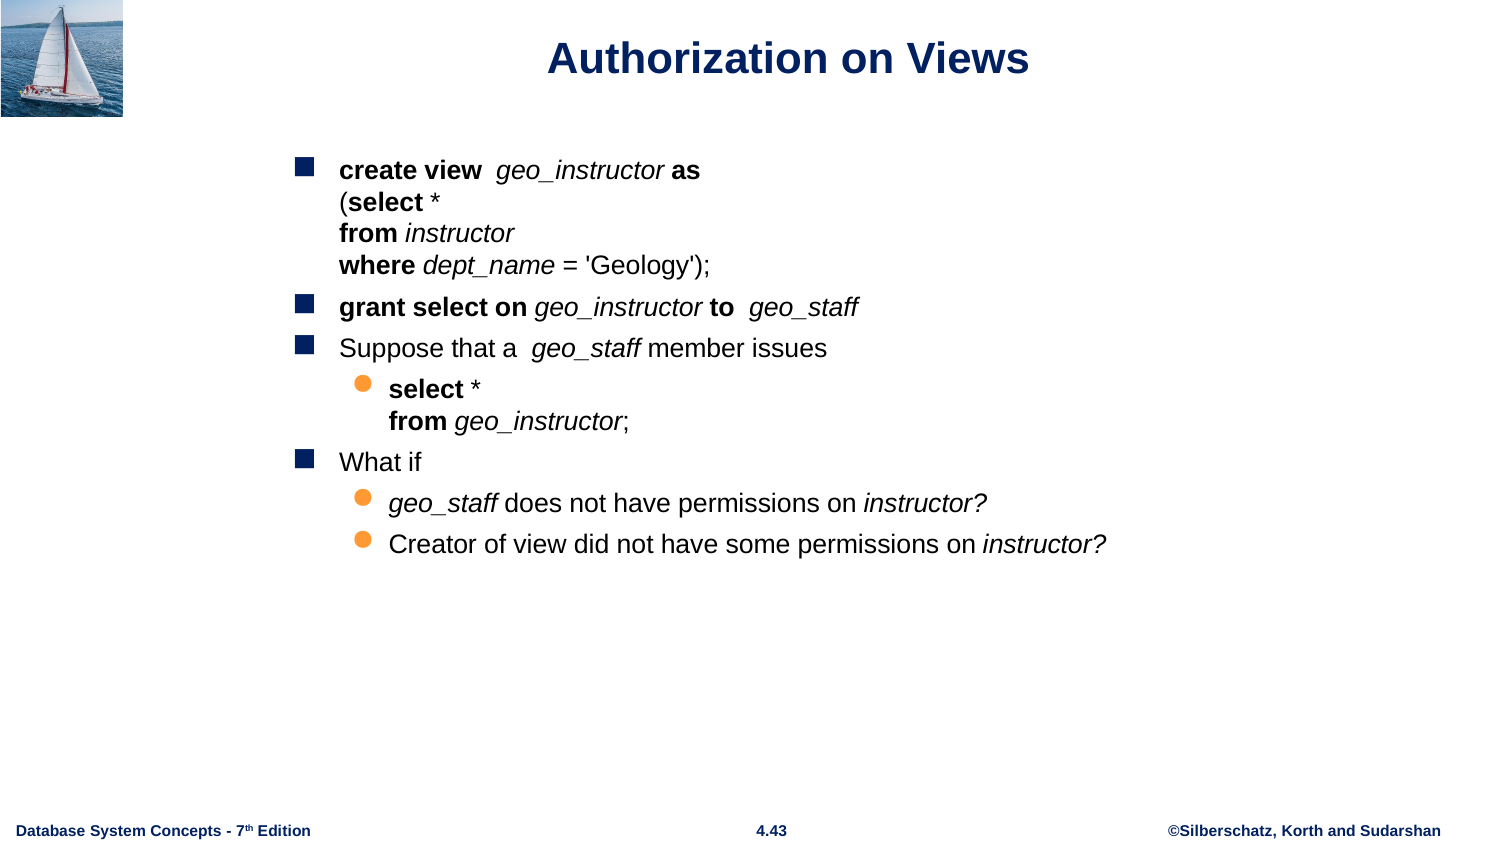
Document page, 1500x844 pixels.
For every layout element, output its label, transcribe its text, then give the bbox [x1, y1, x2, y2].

picture [0, 0, 123, 117]
title Authorization on Views [125, 14, 1452, 90]
list create view geo_instructor as (select * from instructor where dept_name = 'Geology'); grant select on geo_instructor to geo_staff Suppose that a geo_staff member issues select * from geo_instructor; What if geo_staff does not have permissions on instructor? Creator of view did not have some permissions on instructor? [282, 145, 1219, 604]
